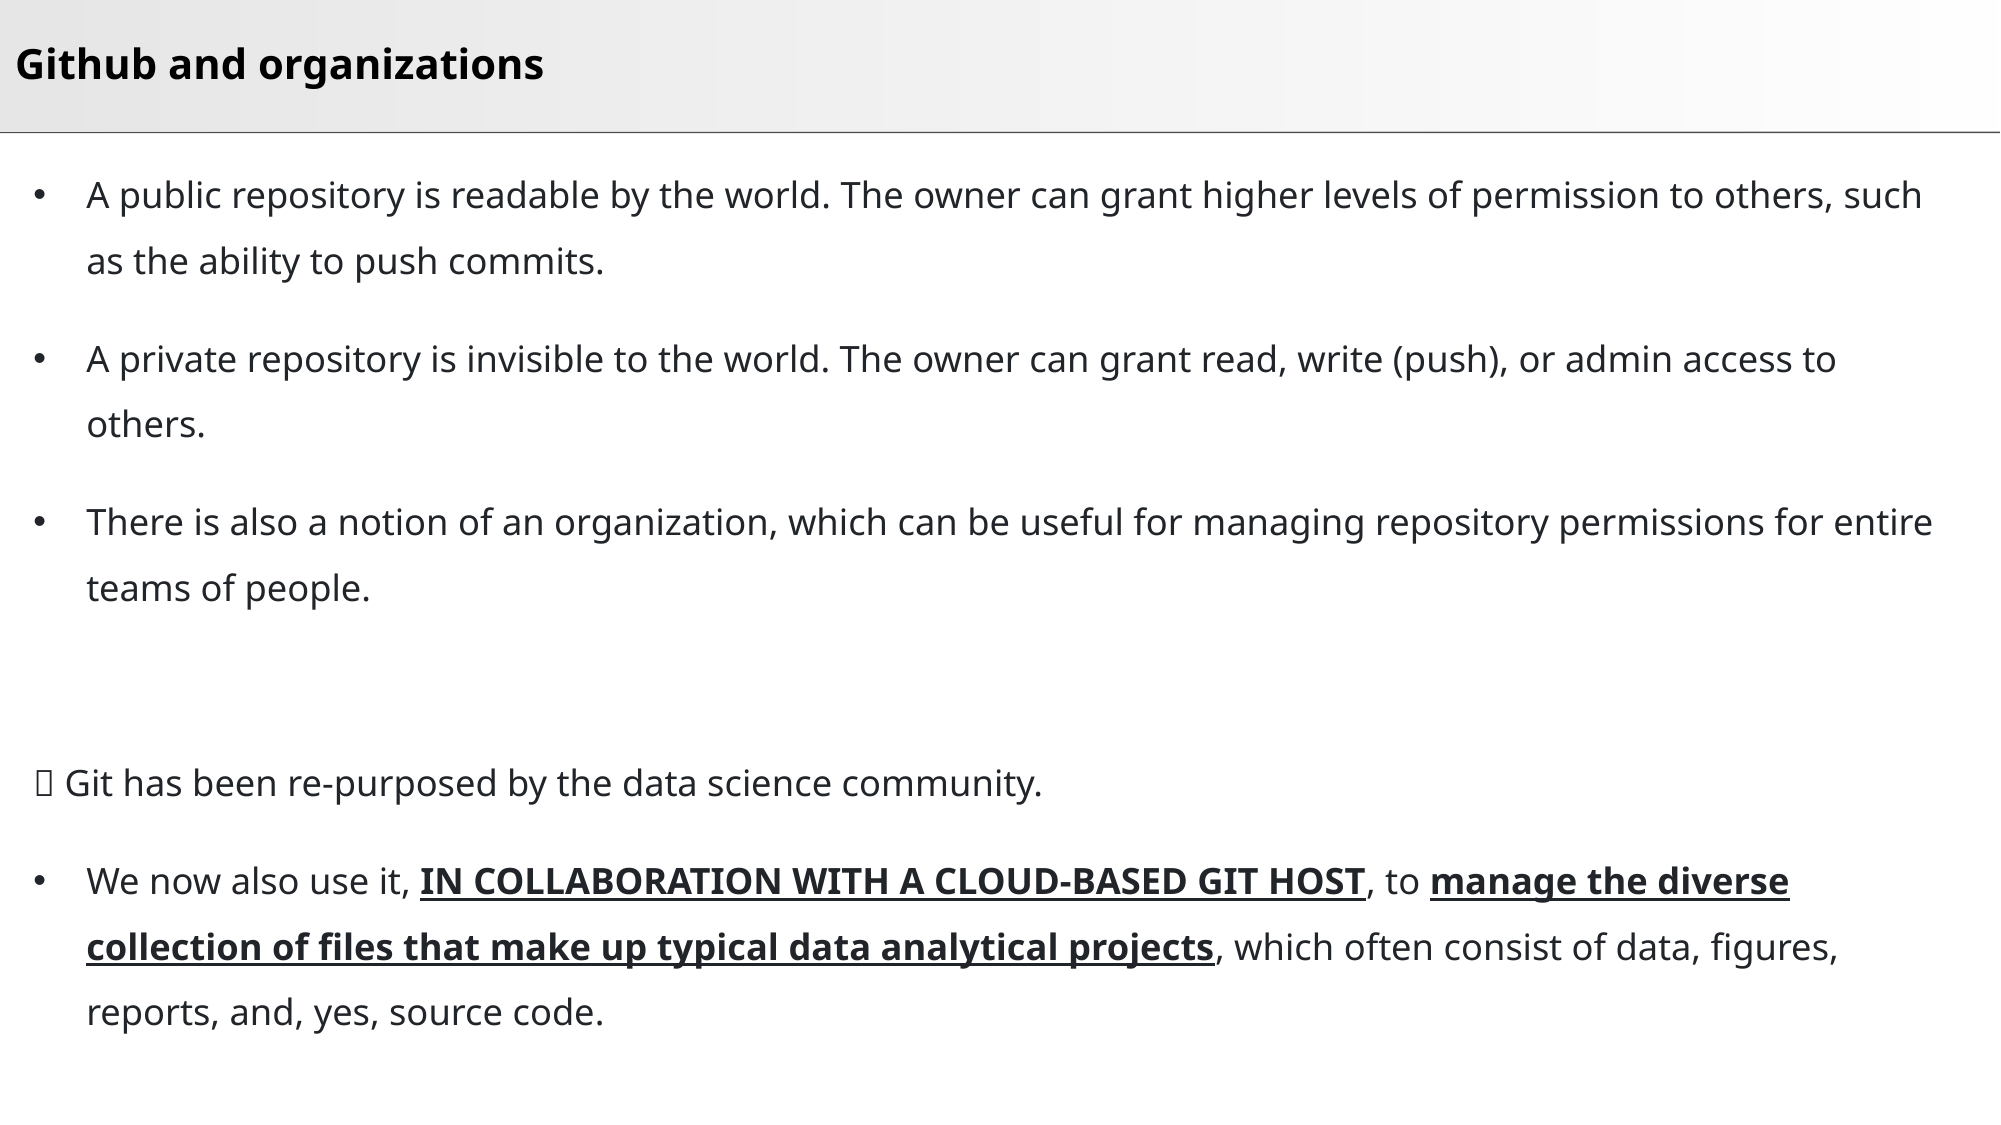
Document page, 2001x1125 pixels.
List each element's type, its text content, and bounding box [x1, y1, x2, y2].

title Github and organizations [0, 0, 2000, 132]
list A public repository is readable by the world. The owner can grant higher levels of permission to others, such as the ability to push commits. A private repository is invisible to the world. The owner can grant read, write (push), or admin access to others. There is also a notion of an organization, which can be useful for managing repository permissions for entire teams of people.  Git has been re-purposed by the data science community. We now also use it, IN COLLABORATION WITH A CLOUD-BASED GIT HOST, to manage the diverse collection of files that make up typical data analytical projects, which often consist of data, figures, reports, and, yes, source code. [18, 143, 1975, 1049]
